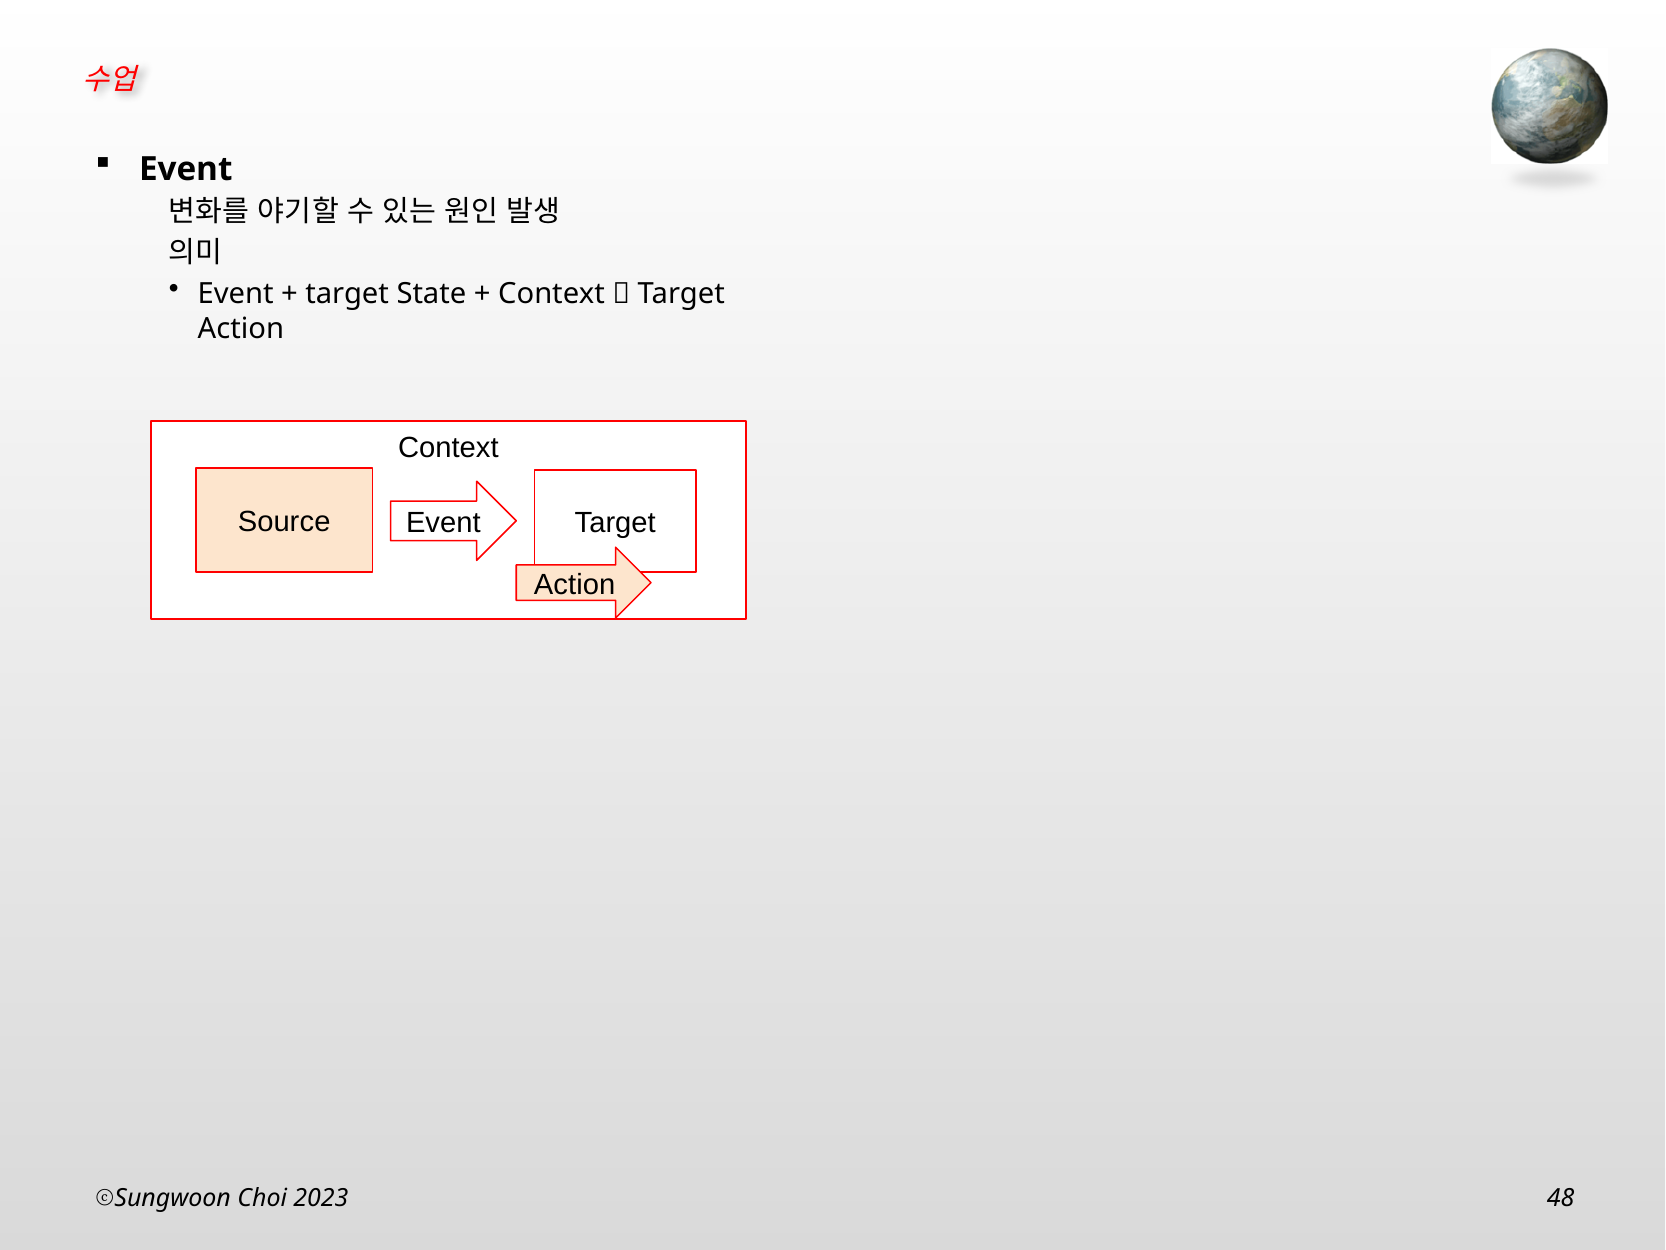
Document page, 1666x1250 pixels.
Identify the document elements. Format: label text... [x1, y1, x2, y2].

list Event 변화를 야기할 수 있는 원인 발생 의미 Event + target State + Context  Target Action [78, 138, 819, 1169]
footer Sungwoon Choi 2023 [78, 1172, 372, 1223]
text_box Context [151, 421, 747, 619]
text_box Event [390, 481, 517, 561]
picture [1491, 48, 1608, 164]
text_box Action [516, 547, 652, 619]
slide_number 48 [1491, 1172, 1592, 1211]
text_box Target [534, 469, 697, 572]
text_box Source [196, 468, 373, 572]
